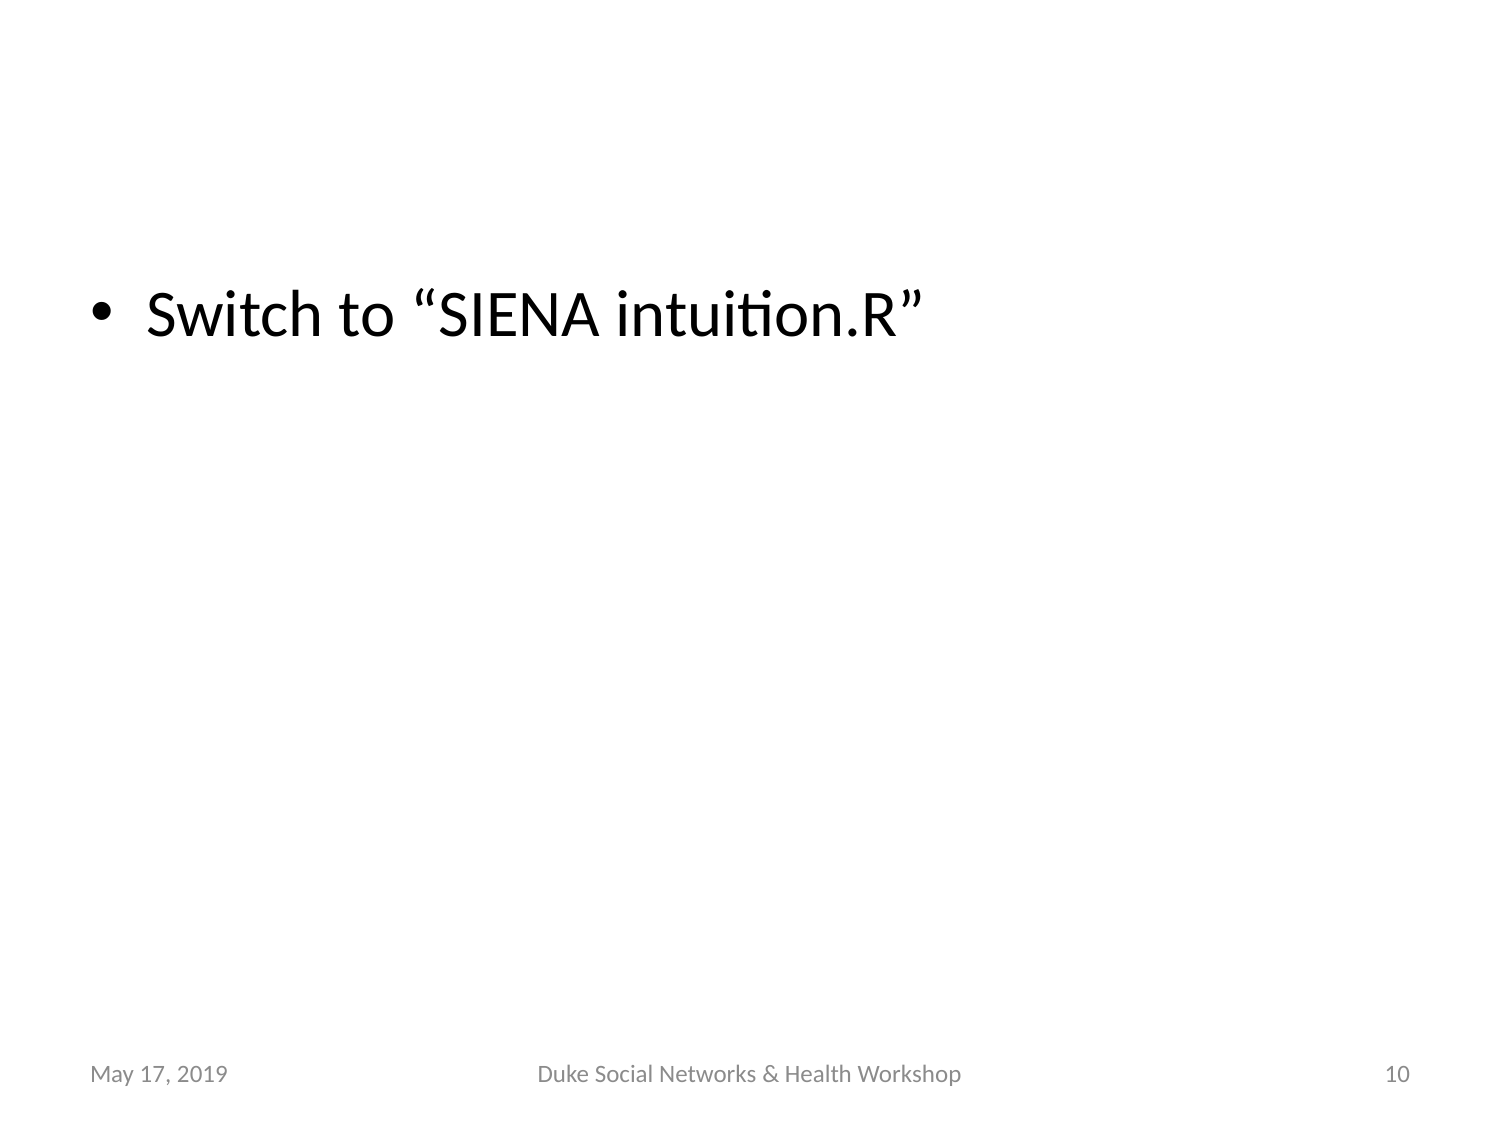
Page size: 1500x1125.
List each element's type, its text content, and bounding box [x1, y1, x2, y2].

slide_number 10 [1074, 1042, 1425, 1103]
list Switch to “SIENA intuition.R” [75, 262, 1425, 1005]
footer Duke Social Networks & Health Workshop [512, 1042, 988, 1103]
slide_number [75, 1042, 425, 1103]
